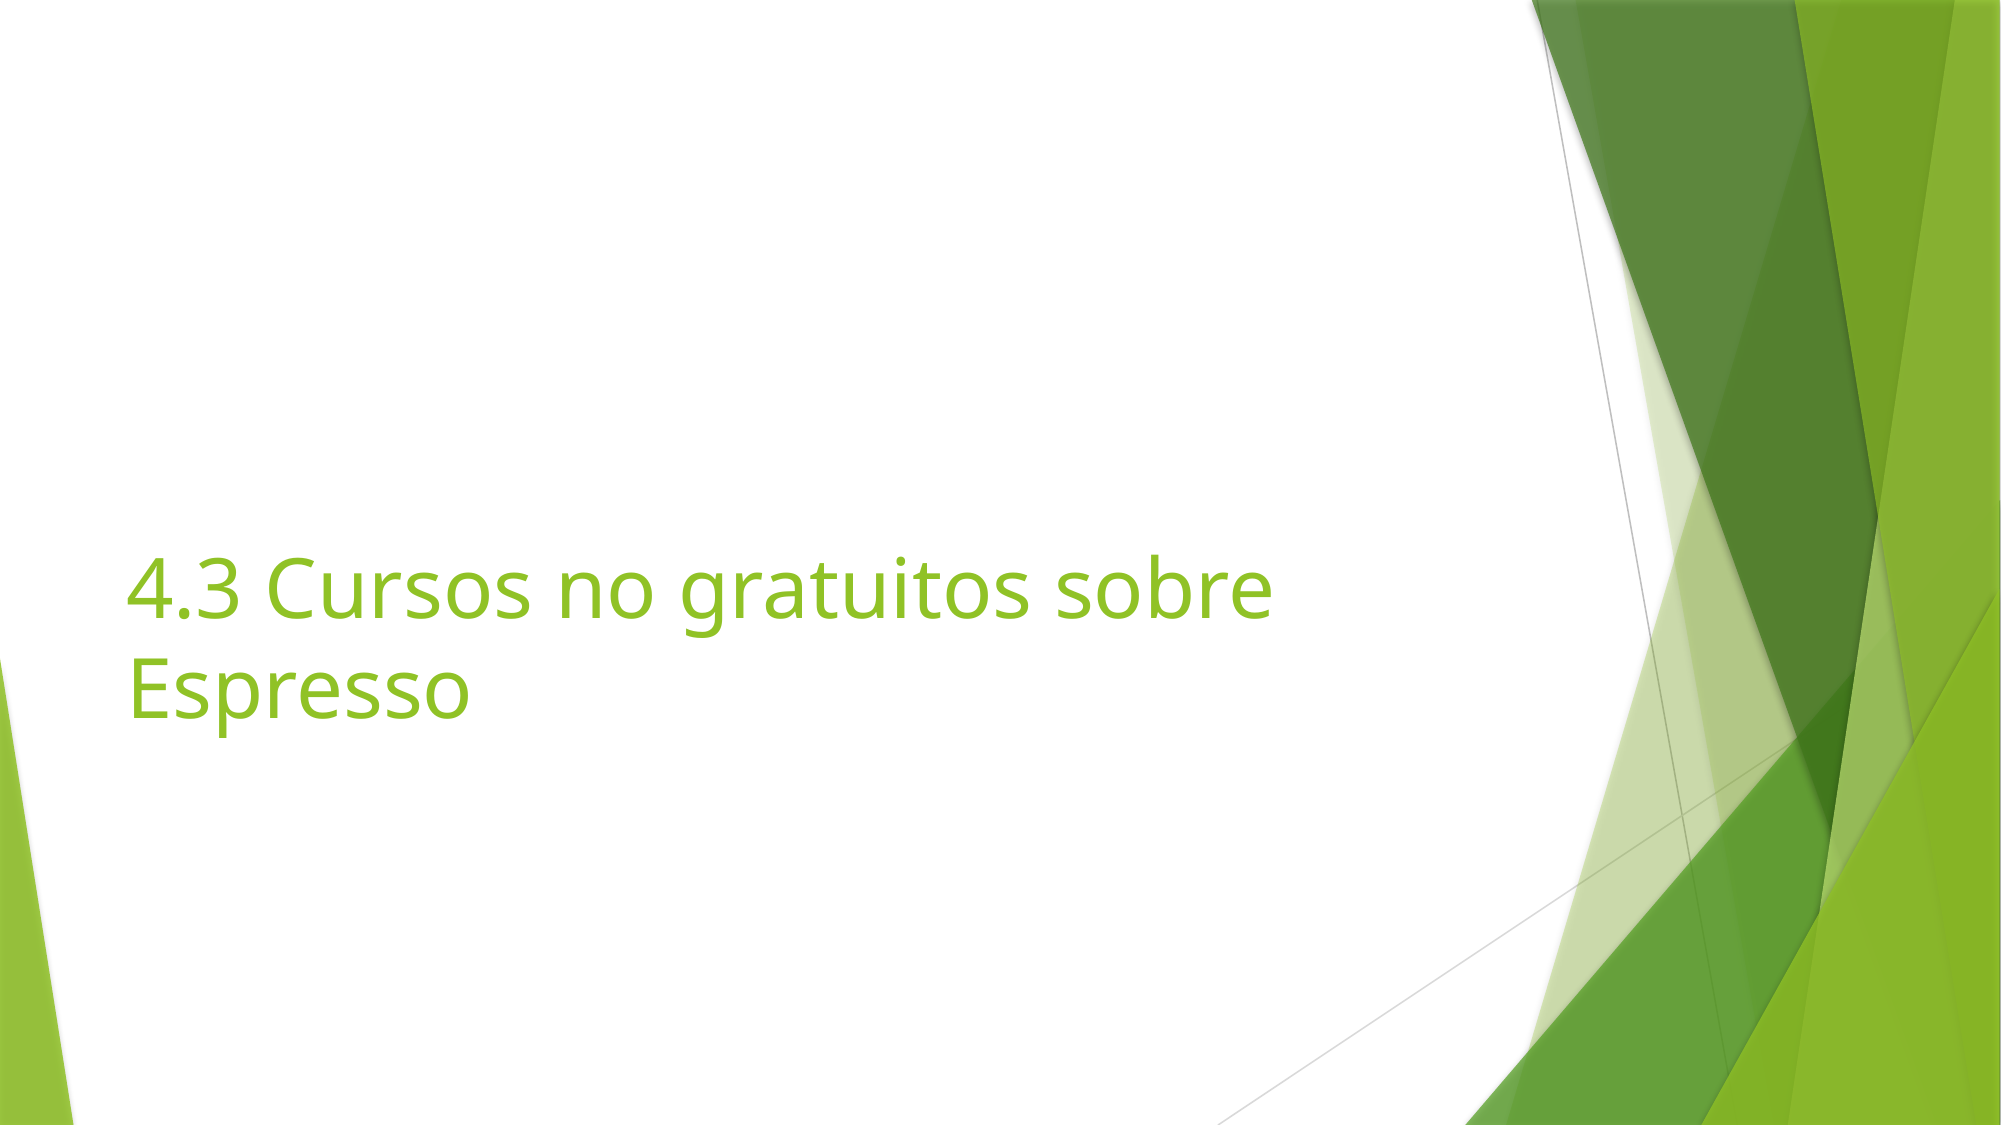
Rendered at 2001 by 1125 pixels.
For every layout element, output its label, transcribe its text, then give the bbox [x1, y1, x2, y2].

title 4.3 Cursos no gratuitos sobre Espresso [111, 443, 1522, 743]
